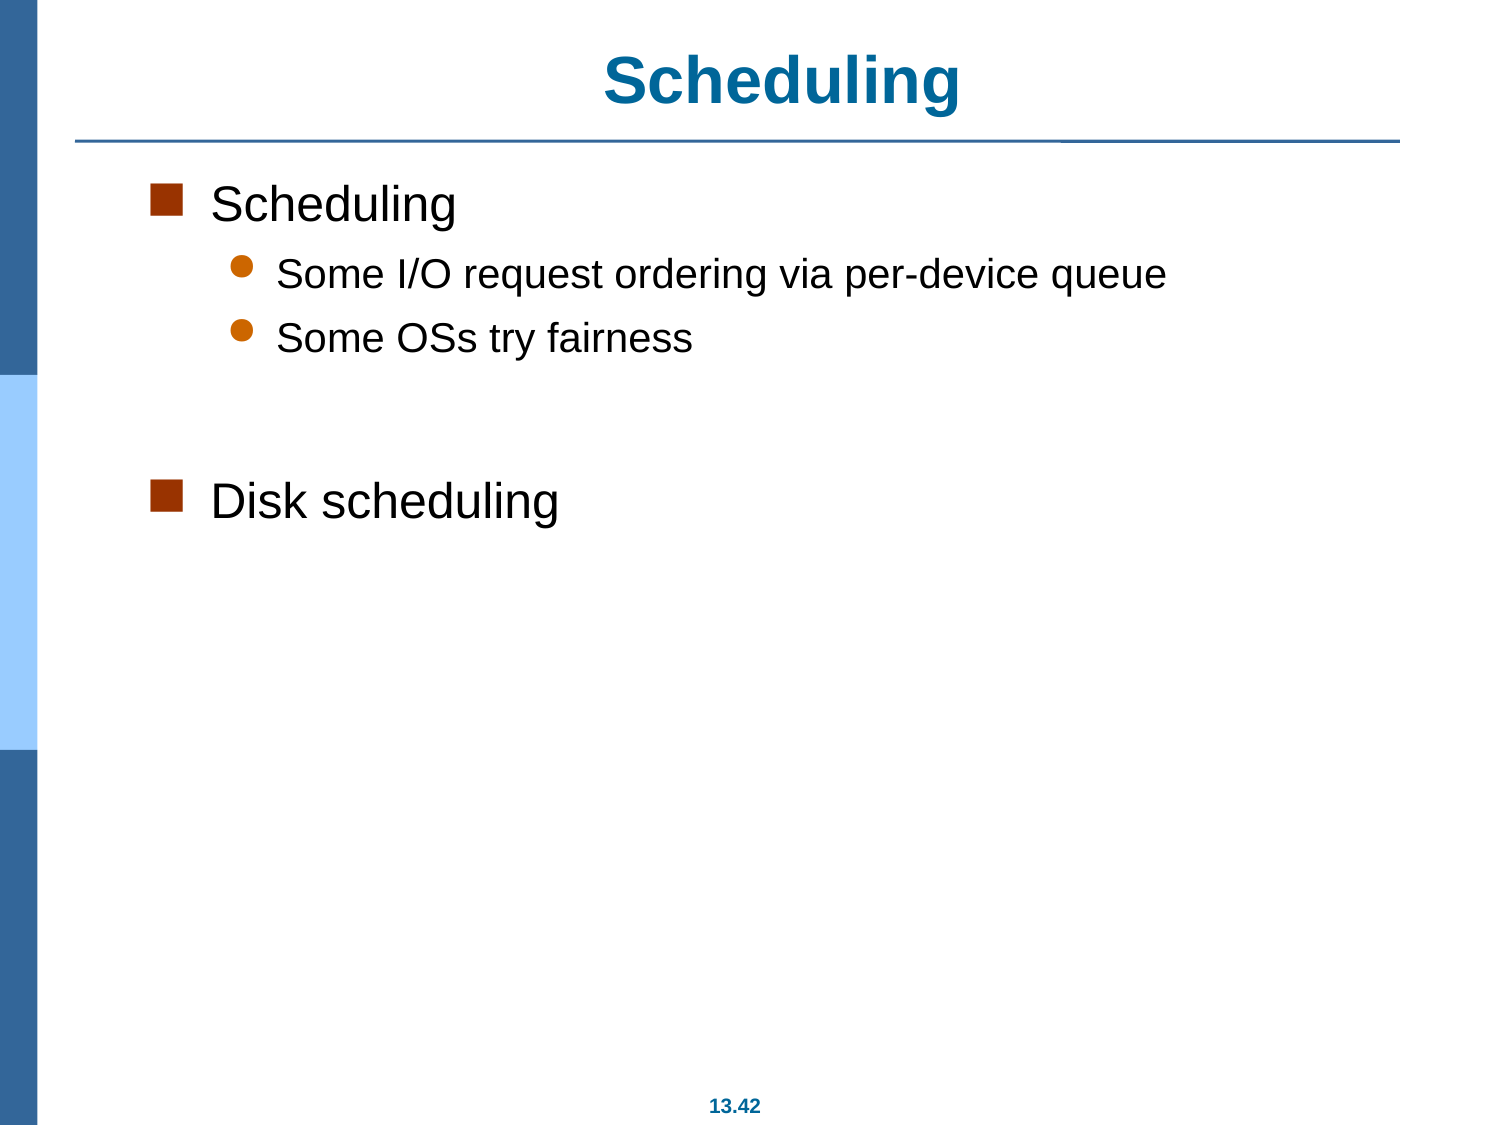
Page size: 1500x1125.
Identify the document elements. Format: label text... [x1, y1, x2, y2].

list Scheduling Some I/O request ordering via per-device queue Some OSs try fairness Disk scheduling [139, 164, 1391, 956]
title Scheduling [140, 29, 1425, 125]
